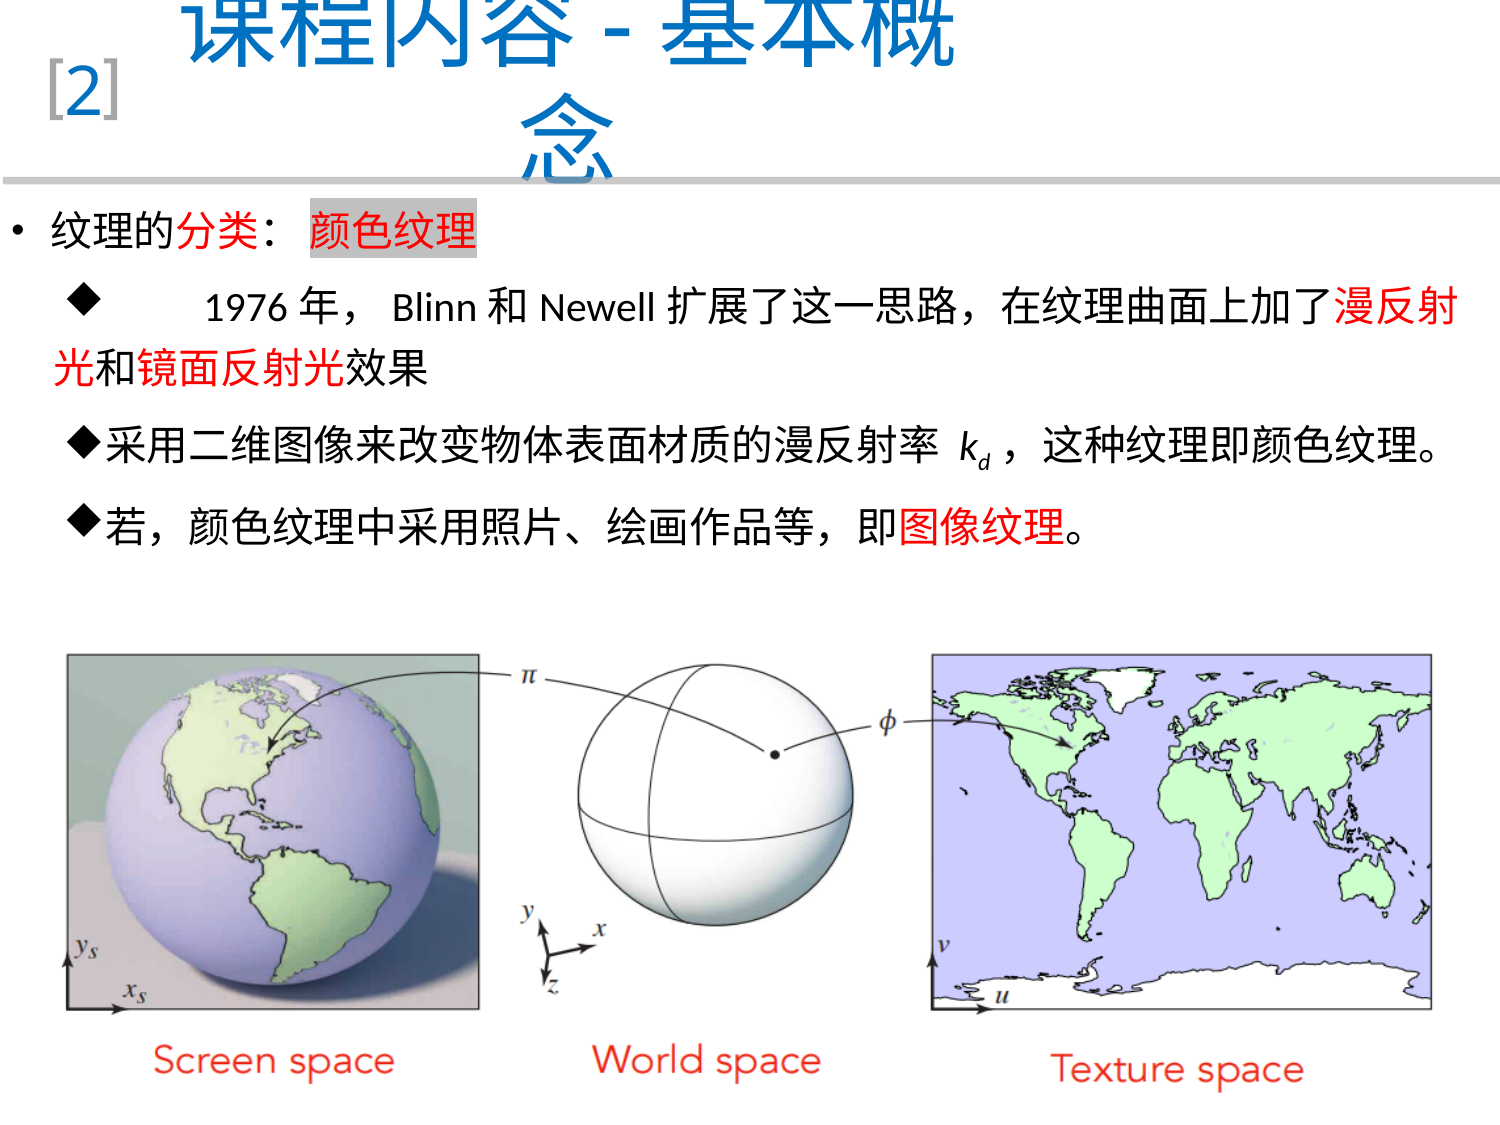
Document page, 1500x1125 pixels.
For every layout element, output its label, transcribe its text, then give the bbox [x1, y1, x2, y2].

picture [52, 621, 1461, 1104]
text_box [1, 175, 1500, 186]
text_box 2 [49, 41, 117, 137]
text_box [49, 58, 63, 121]
text_box [103, 58, 117, 121]
text_box 课程内容-基本概念 [117, 0, 1019, 175]
list 纹理的分类： 颜色纹理 1976年，Blinn和Newell扩展了这一思路，在纹理曲面上加了漫反射光和镜面反射光效果 采用二维图像来改变物体表面材质的漫反射率 kd，这种纹理即颜色纹理。 若，颜色纹理中采用照片、绘画作品等，即图像纹理。 [0, 184, 1499, 892]
